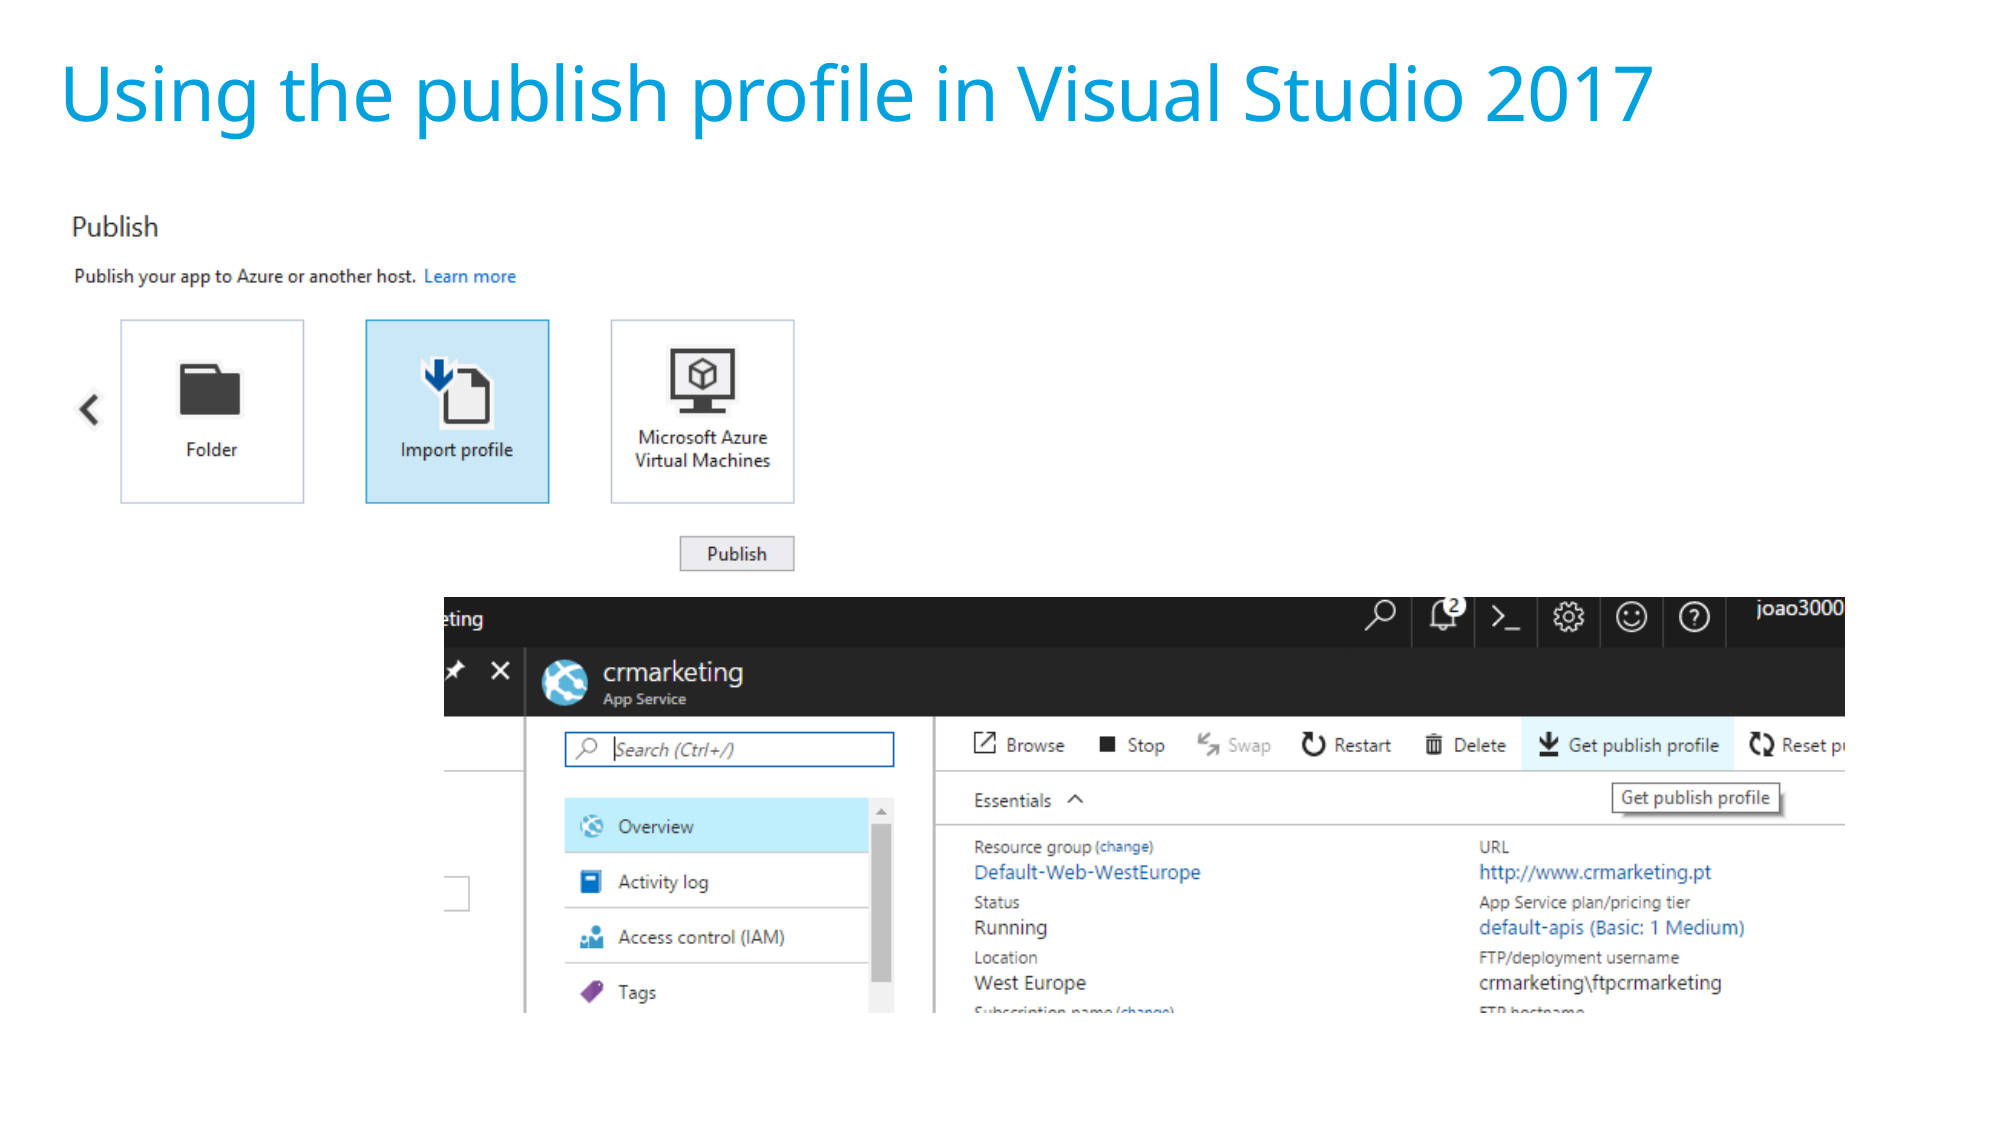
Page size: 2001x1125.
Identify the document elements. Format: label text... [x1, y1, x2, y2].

title Using the publish profile in Visual Studio 2017 [44, 47, 1973, 239]
picture [44, 180, 1845, 1013]
